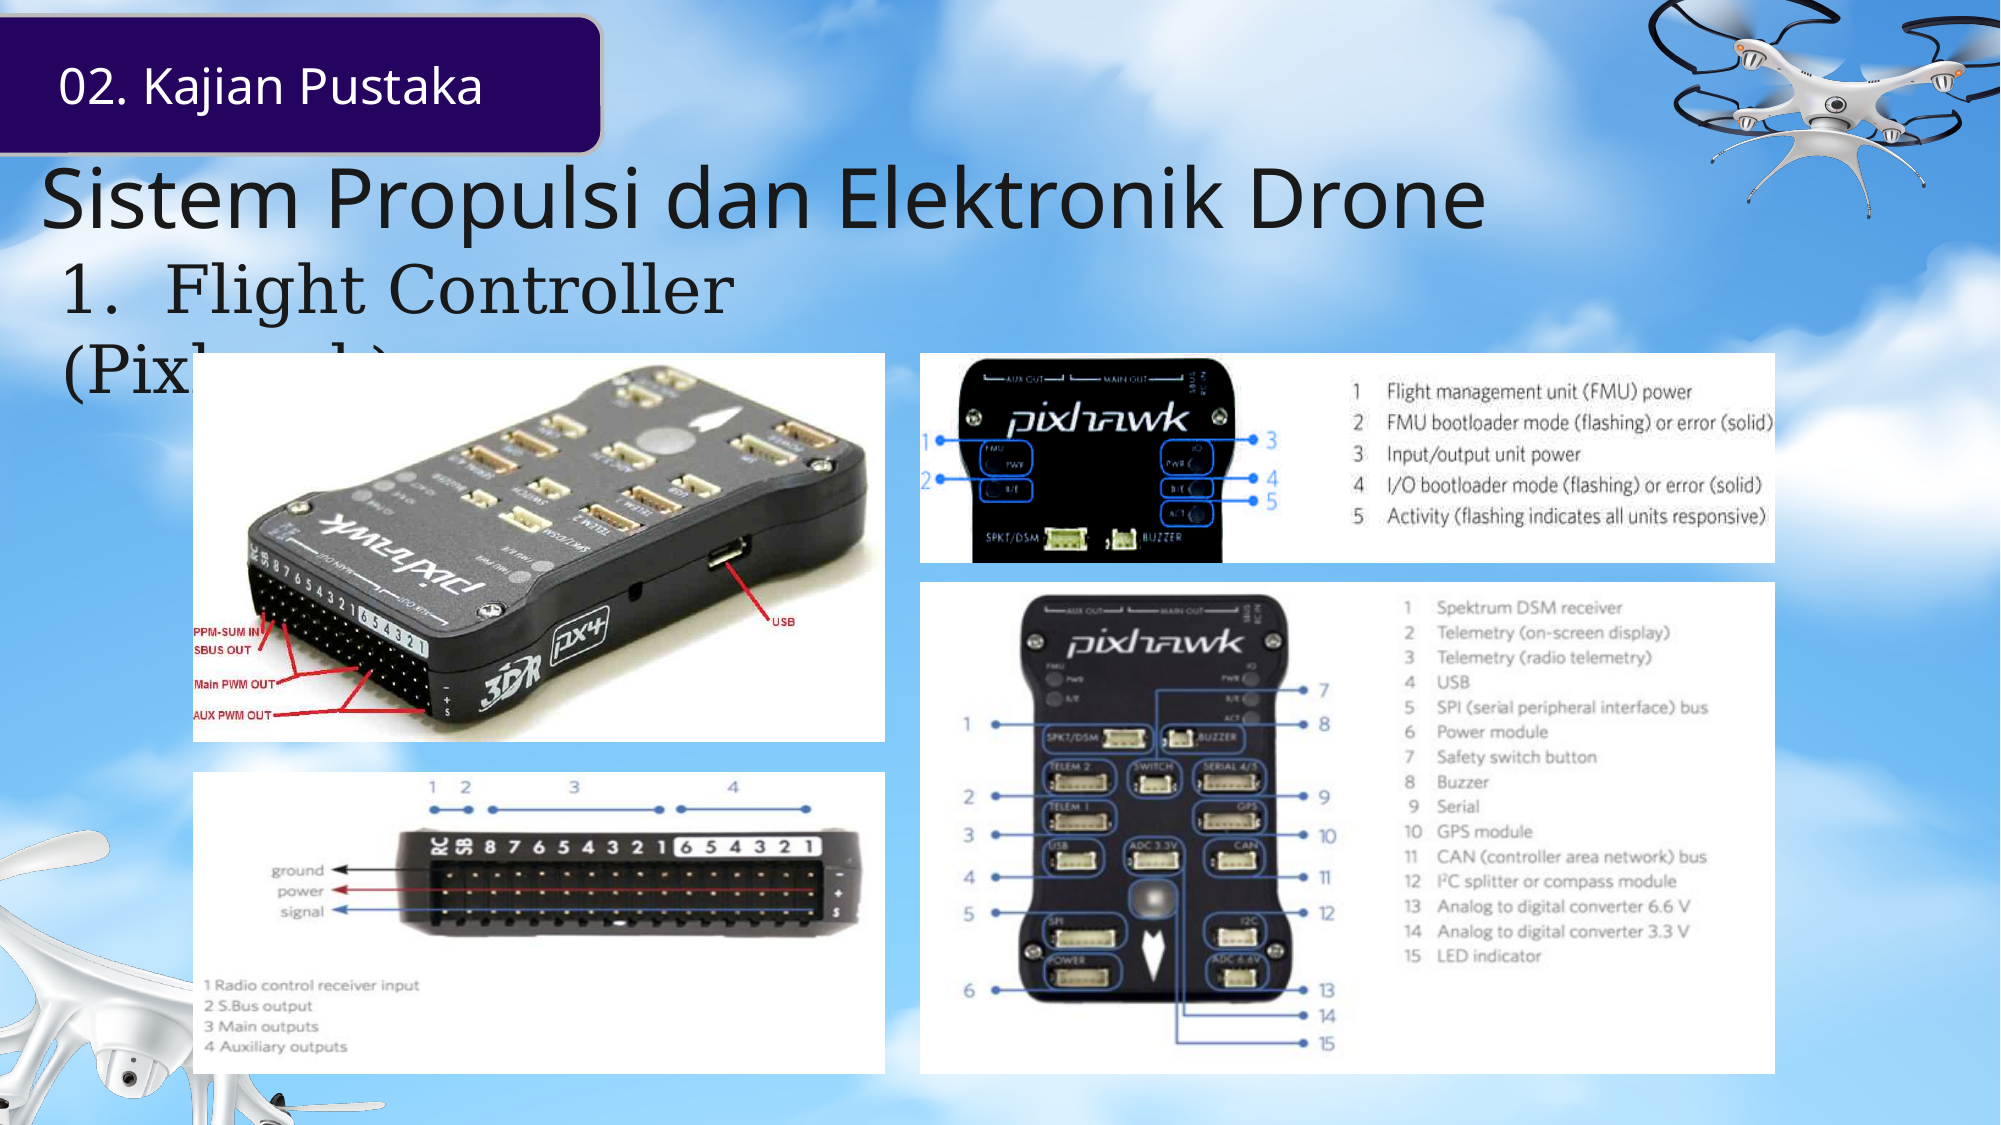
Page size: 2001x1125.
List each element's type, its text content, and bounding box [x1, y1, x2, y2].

picture [0, 0, 2001, 1125]
subtitle 1. Flight Controller (Pixhawk) [20, 231, 1015, 368]
title Sistem Propulsi dan Elektronik Drone [20, 125, 1714, 277]
text_box 02. Kajian Pustaka [0, 13, 605, 157]
